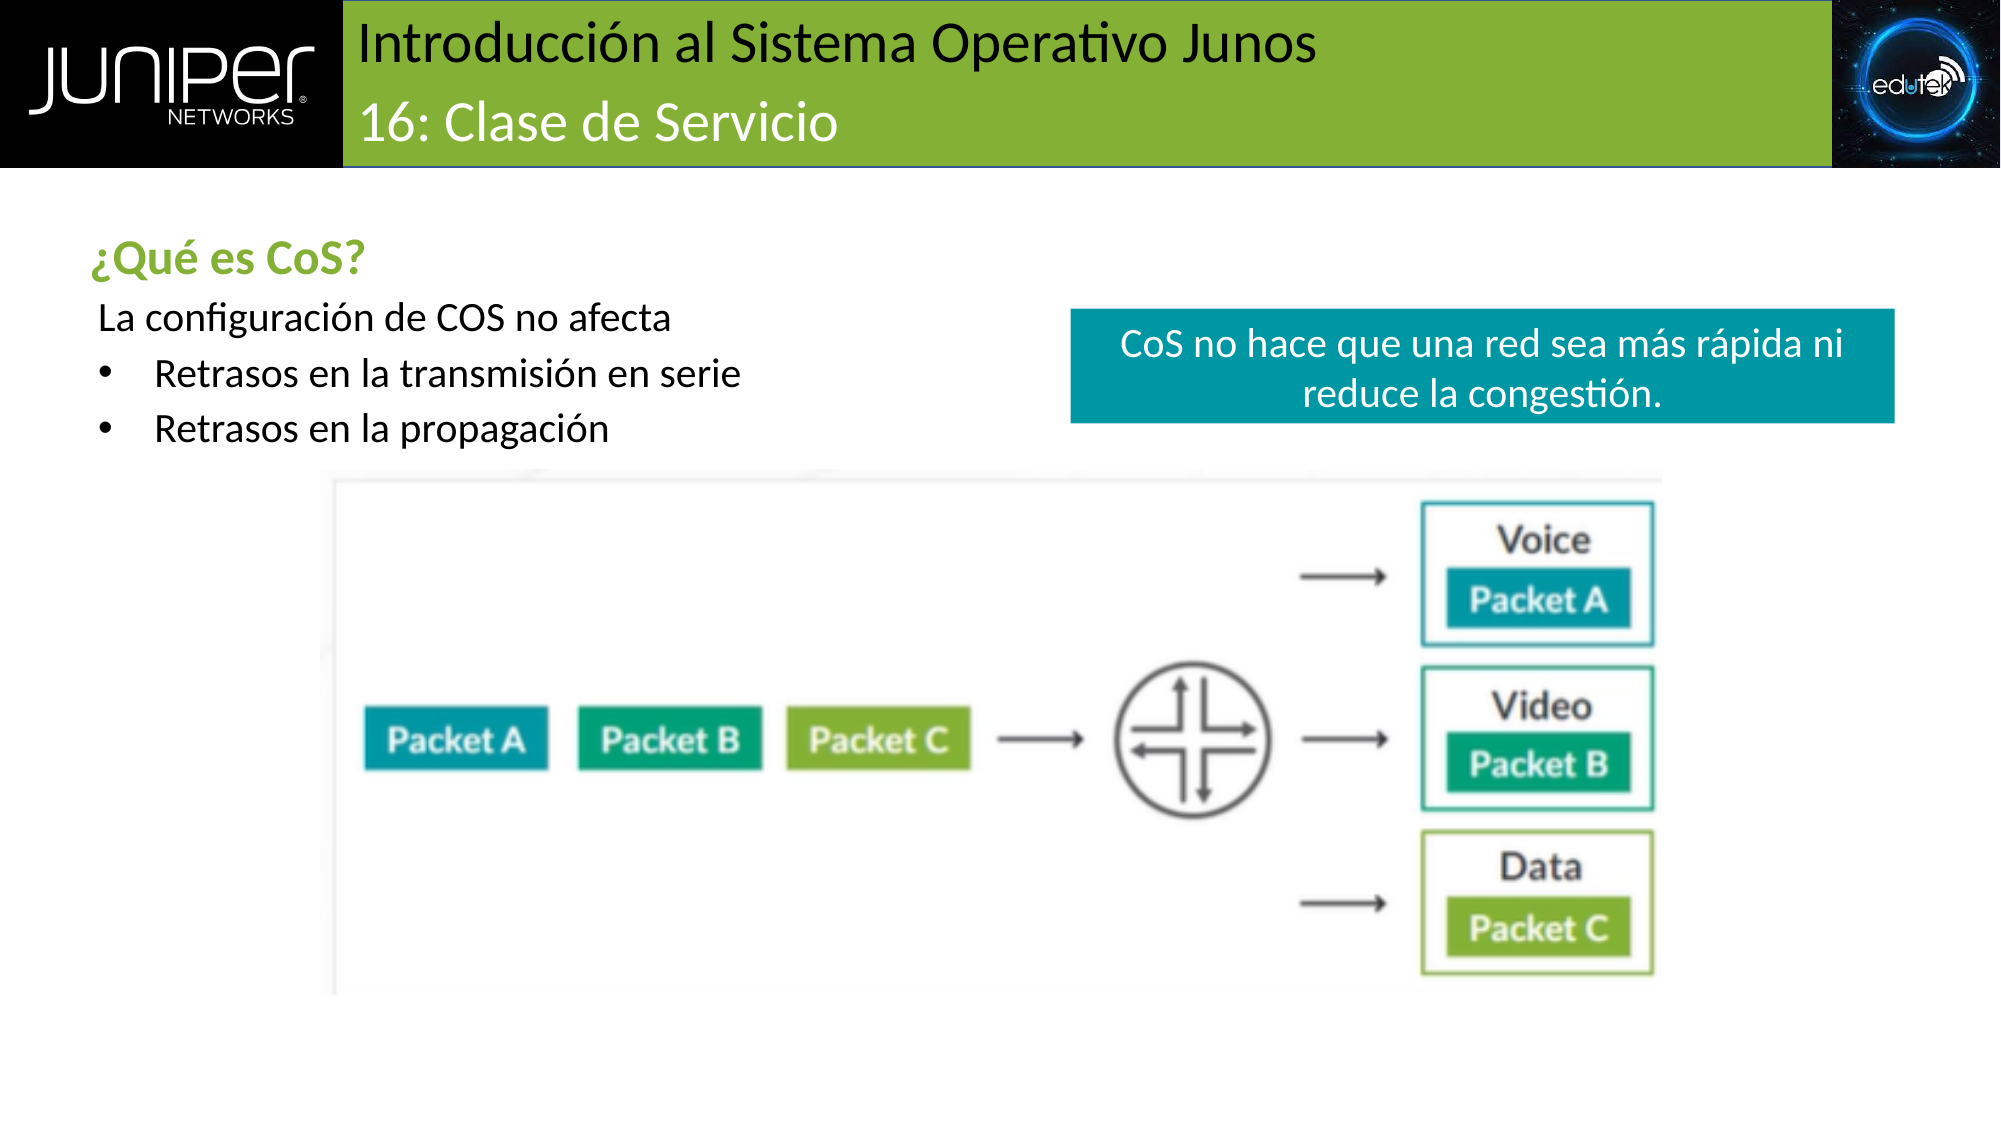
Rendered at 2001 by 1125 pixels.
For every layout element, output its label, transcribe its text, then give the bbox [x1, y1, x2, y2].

picture [0, 0, 343, 168]
text_box CoS no hace que una red sea más rápida ni reduce la congestión. [1070, 308, 1895, 424]
picture [320, 469, 1662, 995]
picture [1832, 84, 2000, 168]
title Introducción al Sistema Operativo Junos [342, 3, 2000, 84]
list ¿Qué es CoS? La configuración de COS no afecta Retrasos en la transmisión en serie Retrasos en la propagación [74, 223, 1949, 938]
list 16: Clase de Servicio [342, 83, 1606, 168]
